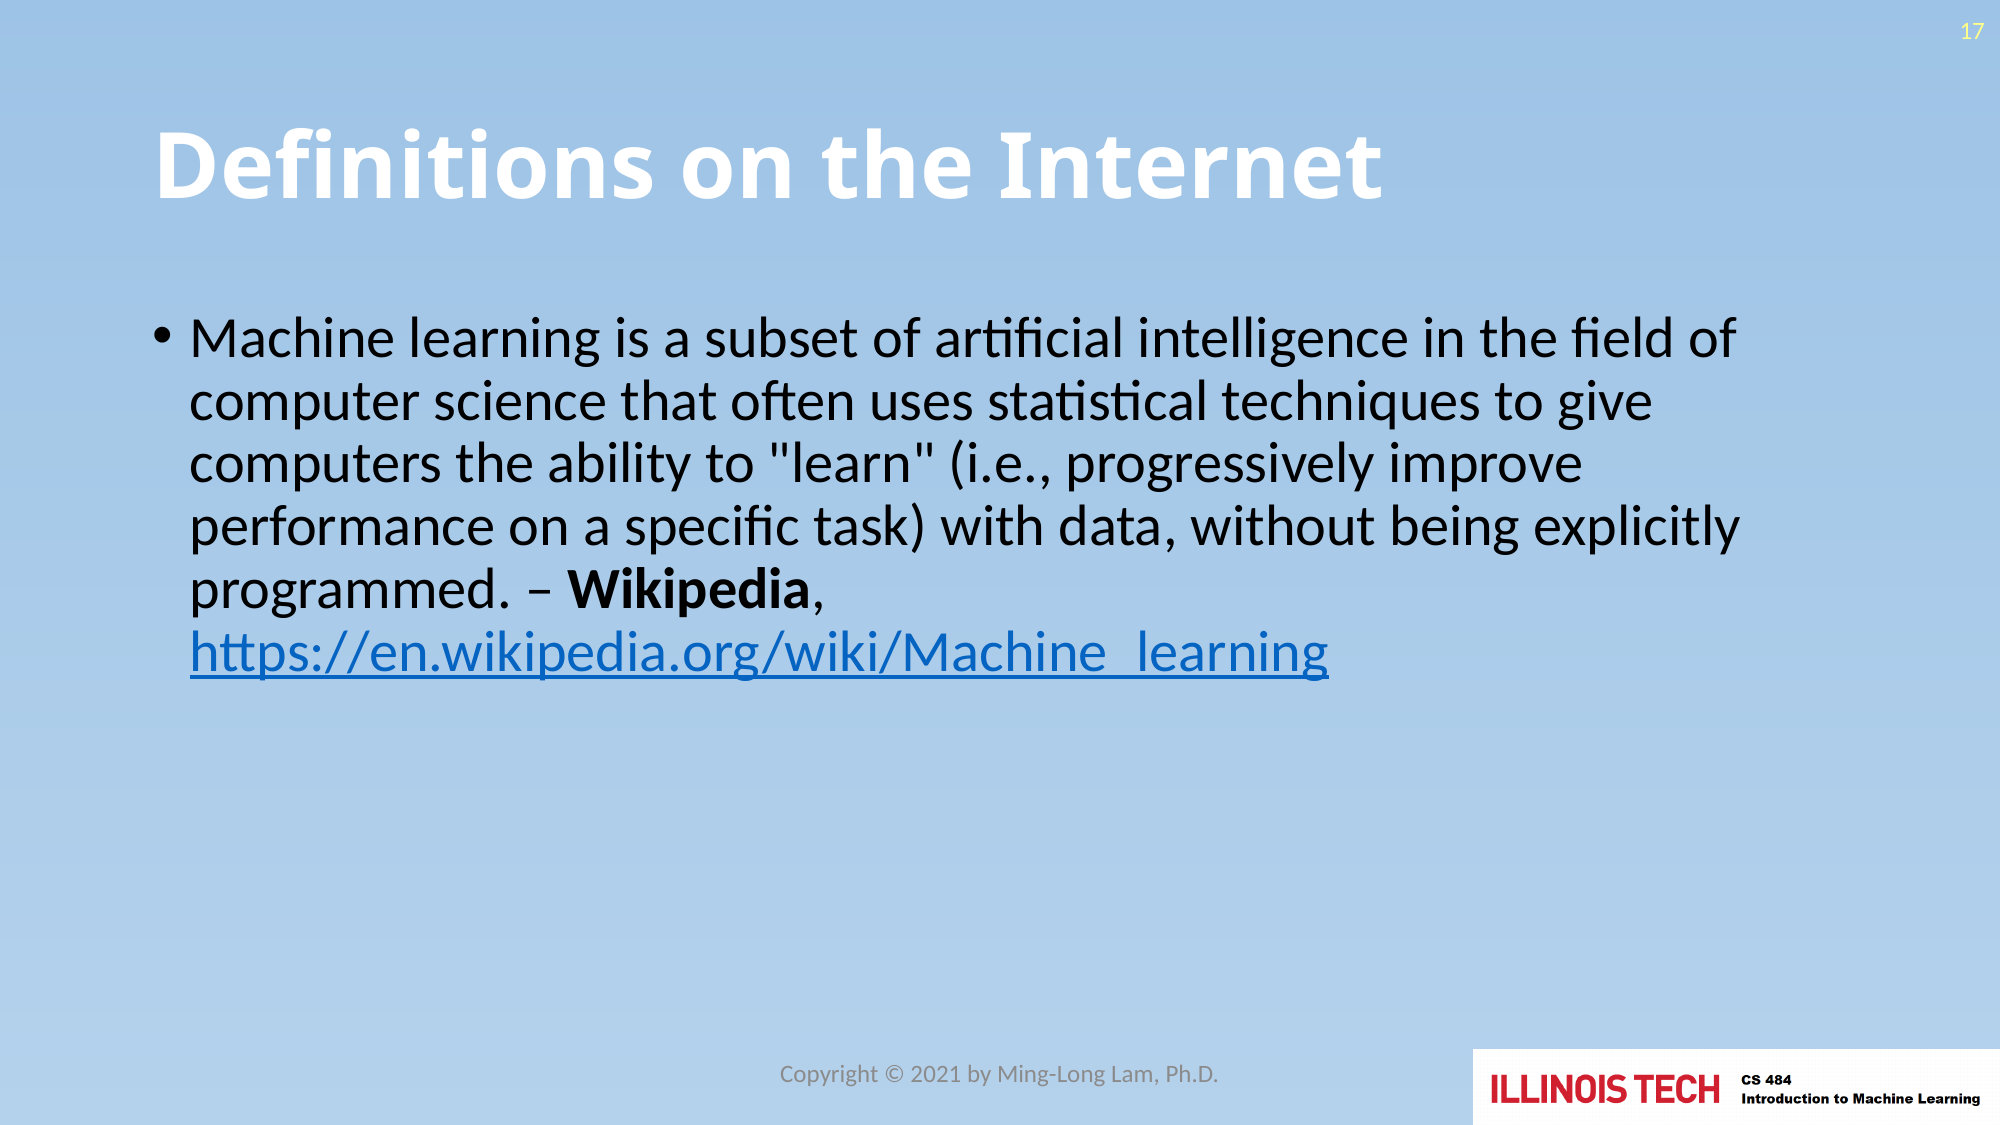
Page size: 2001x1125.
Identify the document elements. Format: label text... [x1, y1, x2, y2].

slide_number 17 [1550, 0, 2000, 60]
footer Copyright © 2021 by Ming-Long Lam, Ph.D. [662, 1042, 1338, 1103]
list Machine learning is a subset of artificial intelligence in the field of computer science that often uses statistical techniques to give computers the ability to "learn" (i.e., progressively improve performance on a specific task) with data, without being explicitly programmed. – Wikipedia, https://en.wikipedia.org/wiki/Machine_learning [137, 299, 1863, 1014]
title Definitions on the Internet [137, 59, 1863, 278]
picture [1473, 1049, 2000, 1125]
